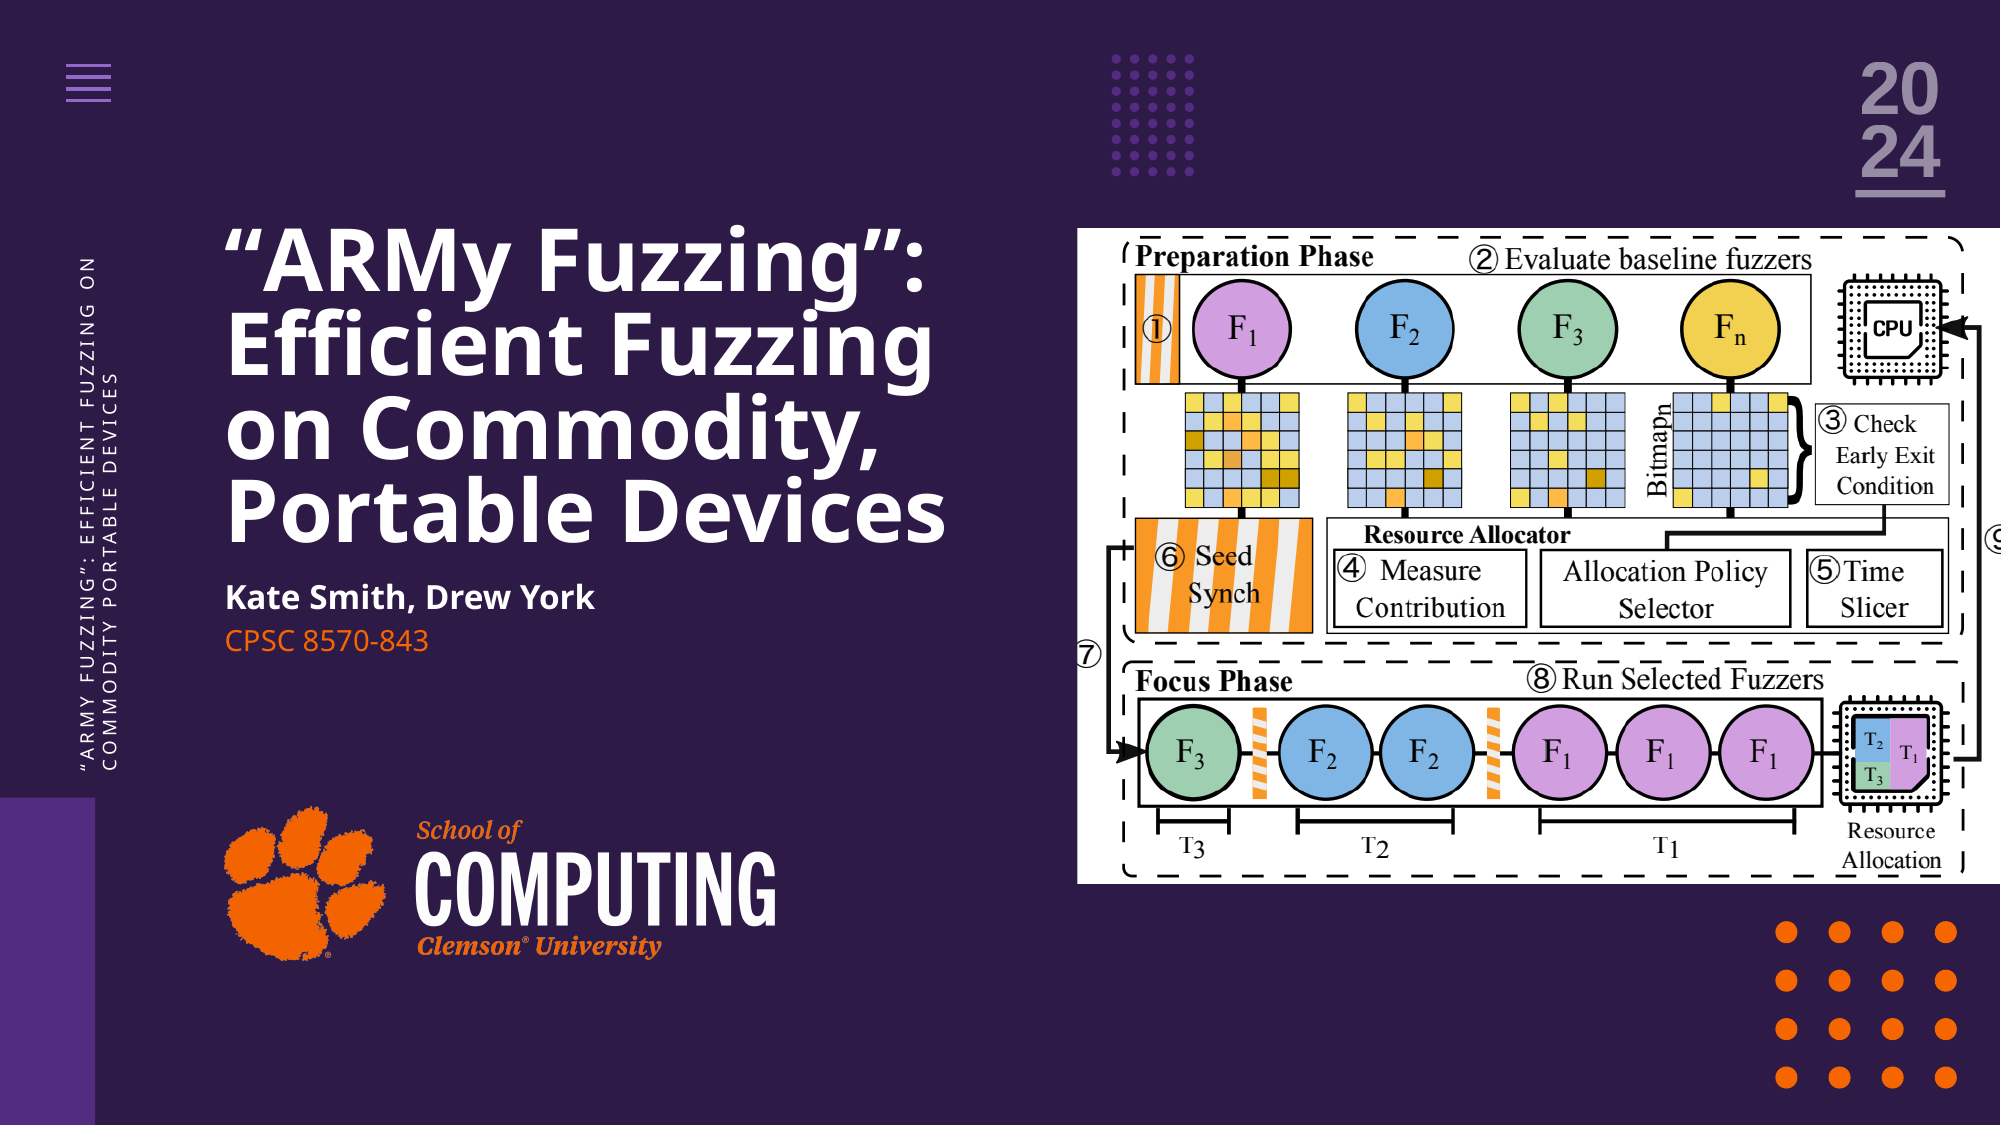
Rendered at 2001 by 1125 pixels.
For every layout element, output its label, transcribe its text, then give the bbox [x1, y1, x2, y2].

picture [224, 805, 775, 962]
title “ARMy Fuzzing”: Efficient Fuzzing on Commodity, Portable Devices [224, 224, 983, 581]
list CPSC 8570-843 [224, 622, 925, 660]
subtitle Kate Smith, Drew York [224, 581, 925, 618]
picture [1077, 227, 2001, 884]
